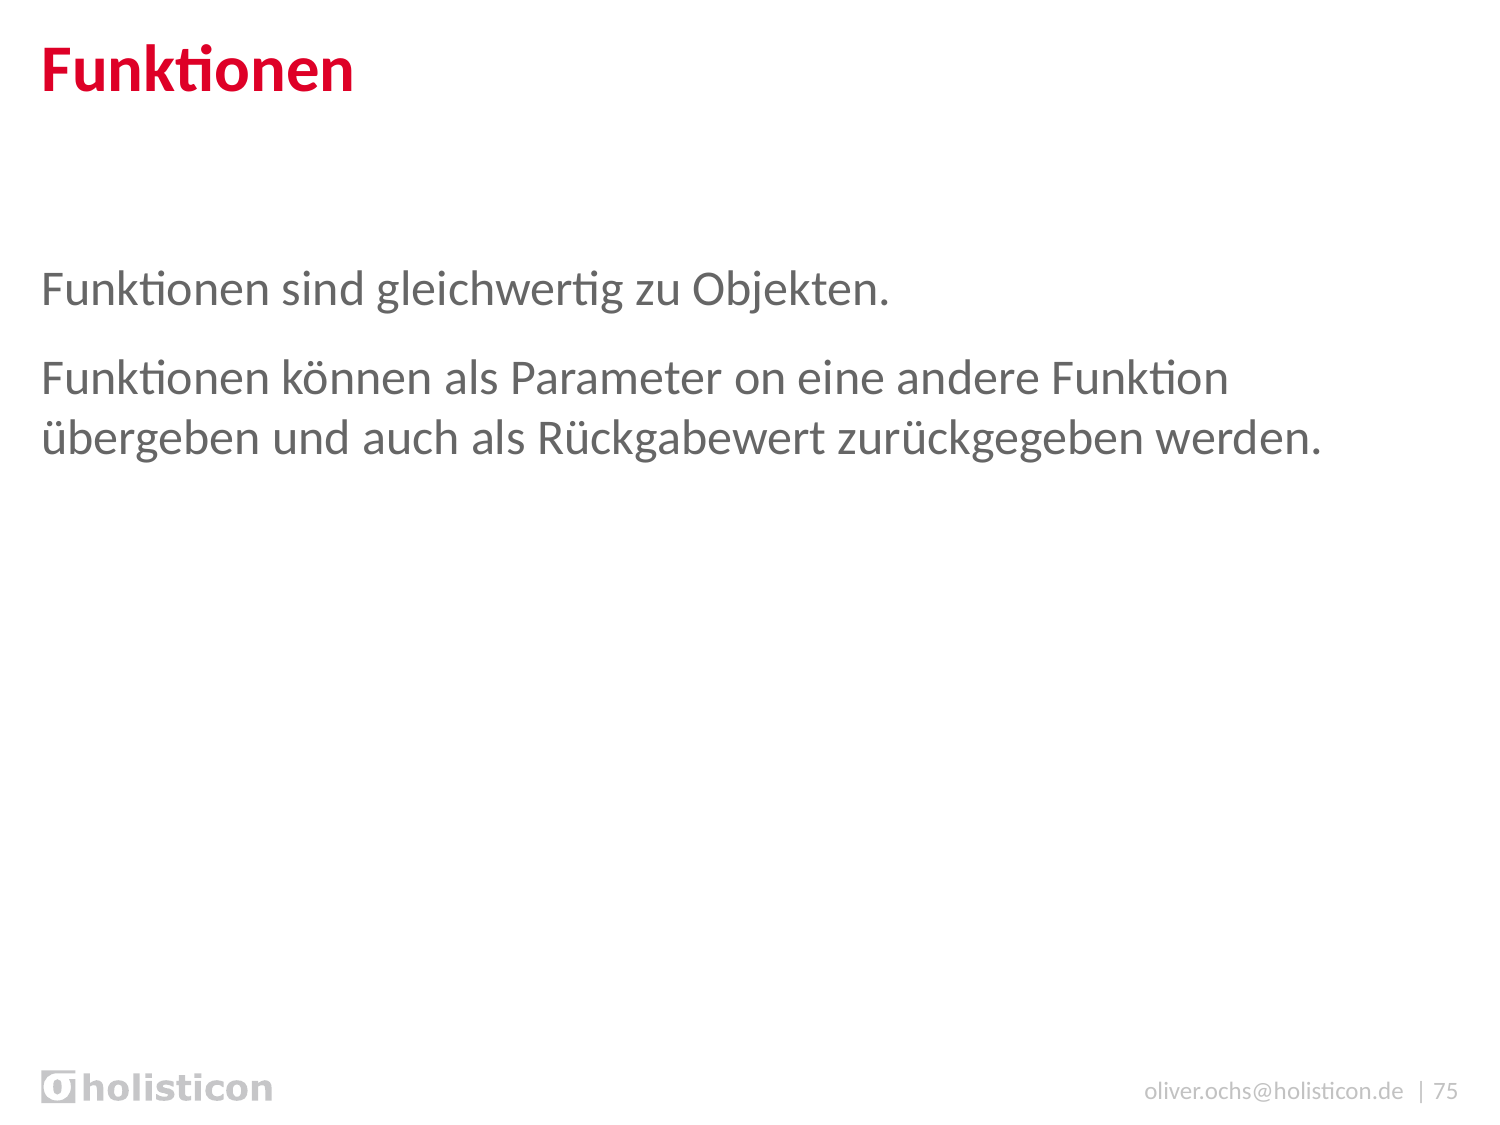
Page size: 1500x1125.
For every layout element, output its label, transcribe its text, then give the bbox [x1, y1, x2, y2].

title Funktionen [41, 24, 1436, 188]
list Funktionen sind gleichwertig zu Objekten. Funktionen können als Parameter on eine andere Funktion übergeben und auch als Rückgabewert zurückgegeben werden. [41, 255, 1436, 973]
